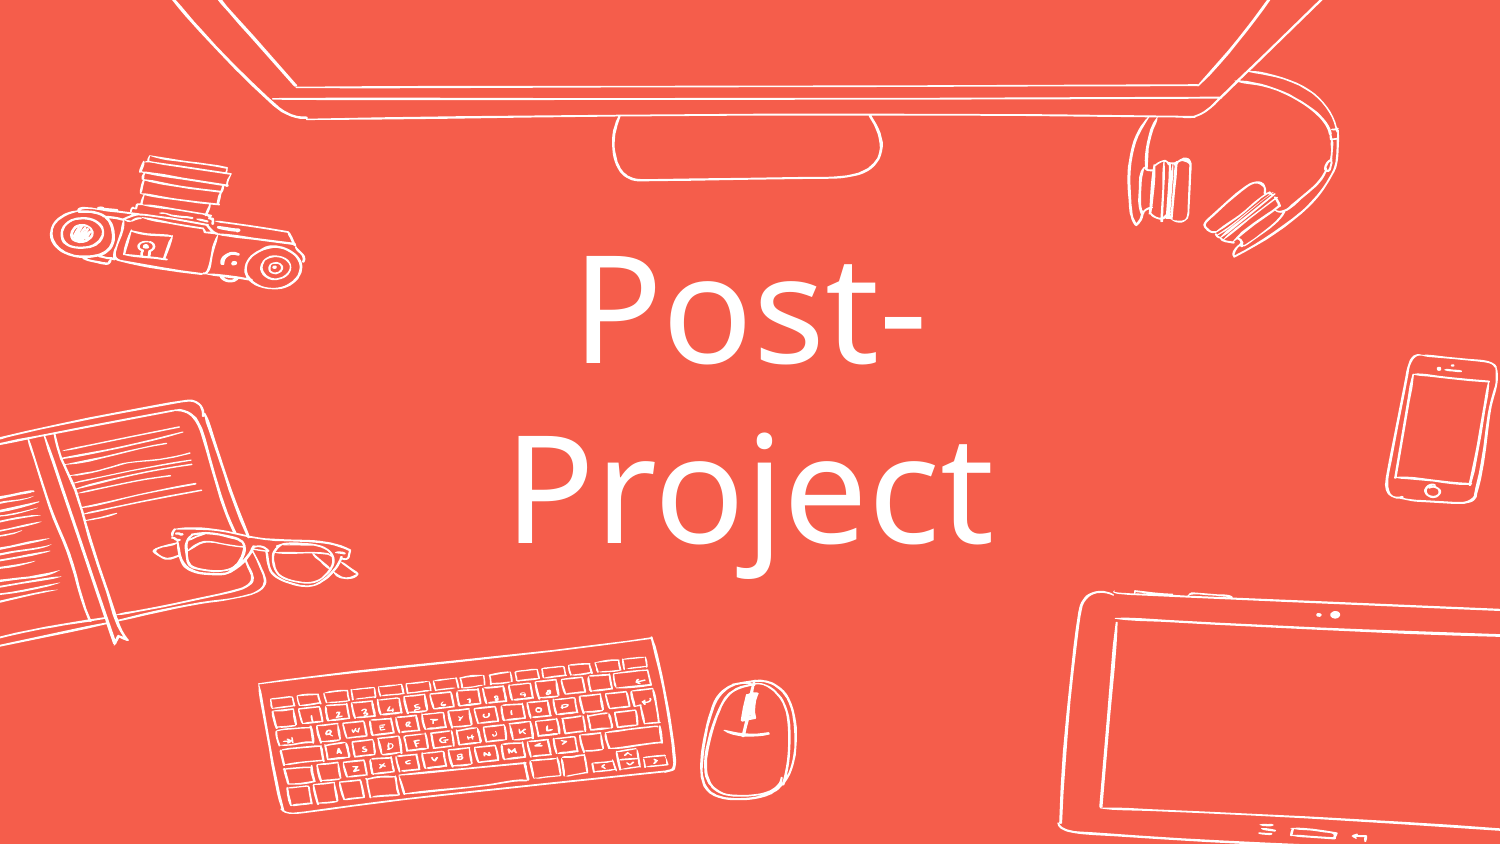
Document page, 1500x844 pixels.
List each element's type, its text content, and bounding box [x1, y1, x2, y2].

title Post-Project [359, 298, 1141, 489]
